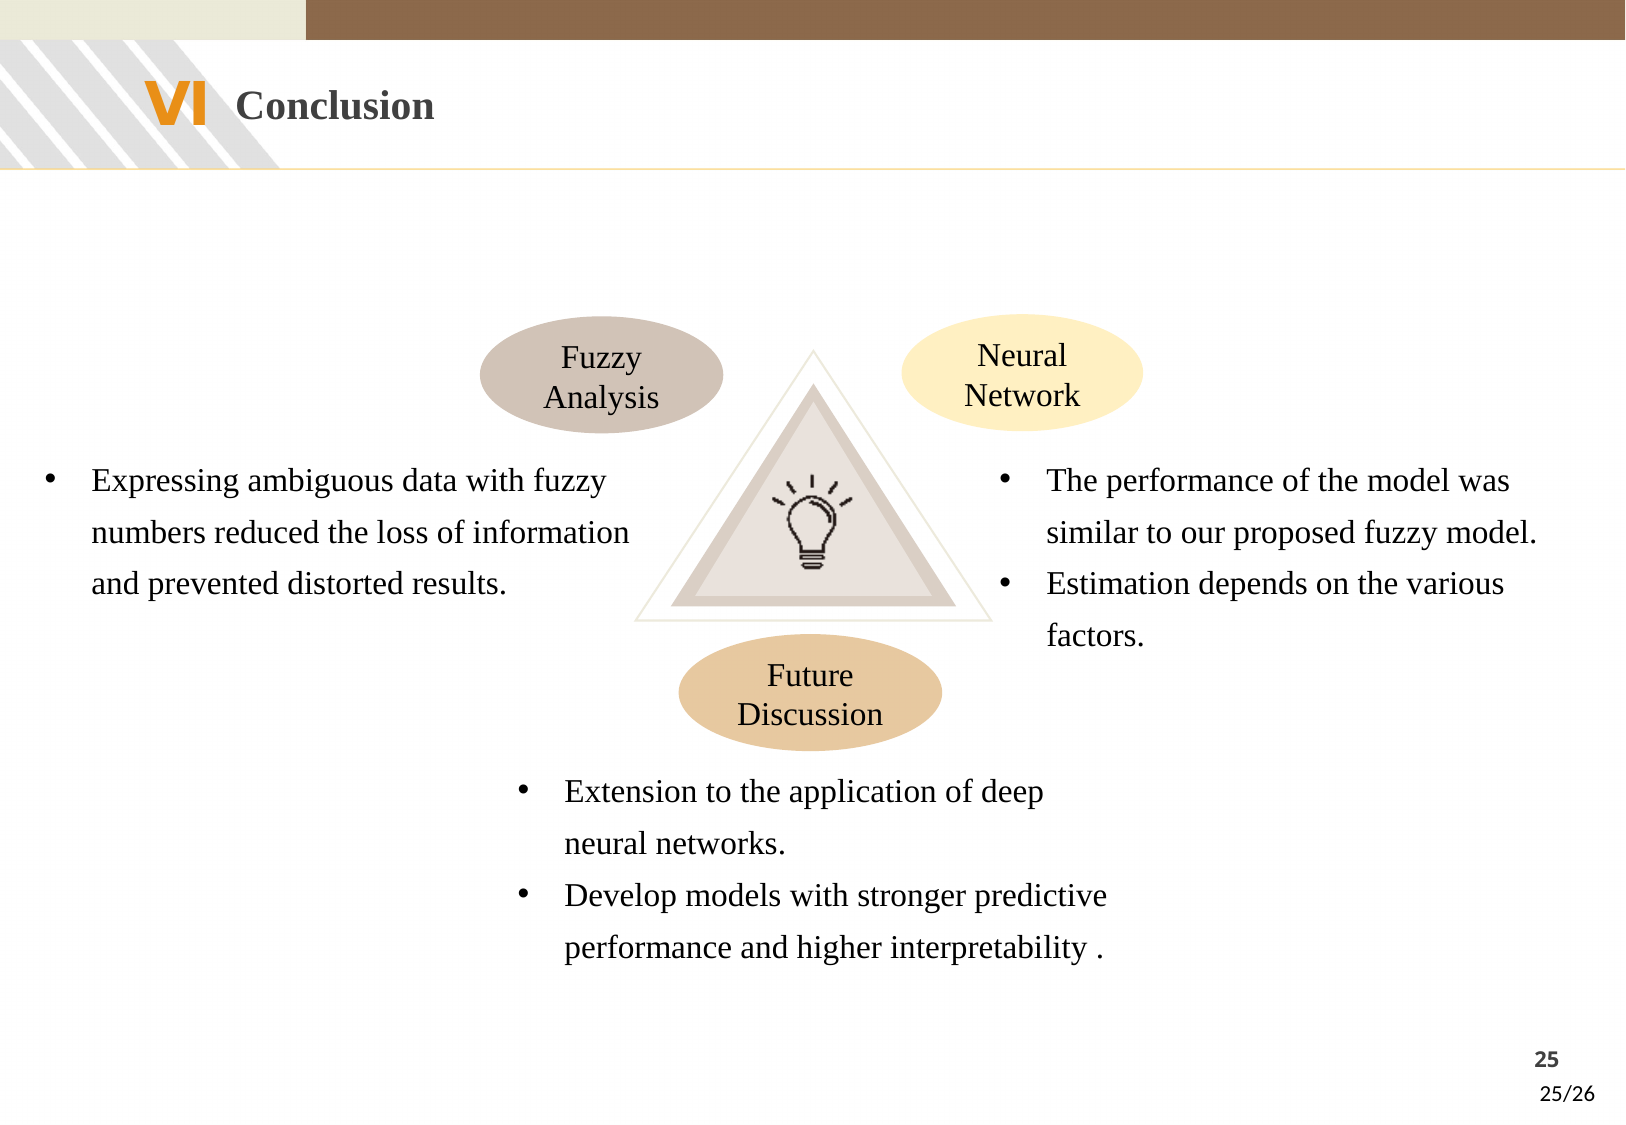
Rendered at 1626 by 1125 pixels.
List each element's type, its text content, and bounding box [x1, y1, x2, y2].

picture [0, 0, 1626, 1125]
text_box 25/26 [1524, 1071, 1613, 1114]
text_box [633, 349, 984, 622]
text_box Extension to the application of deep neural networks. Develop models with stronger predictive performance and higher interpretability . [502, 750, 1137, 973]
text_box Fuzzy Analysis [478, 315, 725, 435]
text_box Future Discussion [677, 633, 944, 750]
text_box Ⅵ [129, 57, 196, 145]
text_box The performance of the model was similar to our proposed fuzzy model. Estimation depends on the various factors. [984, 438, 1601, 661]
text_box Expressing ambiguous data with fuzzy numbers reduced the loss of information and prevented distorted results. [29, 438, 664, 609]
text_box Conclusion [220, 70, 1258, 135]
slide_number 25 [1519, 1038, 1625, 1099]
text_box Neural Network [900, 313, 1145, 433]
